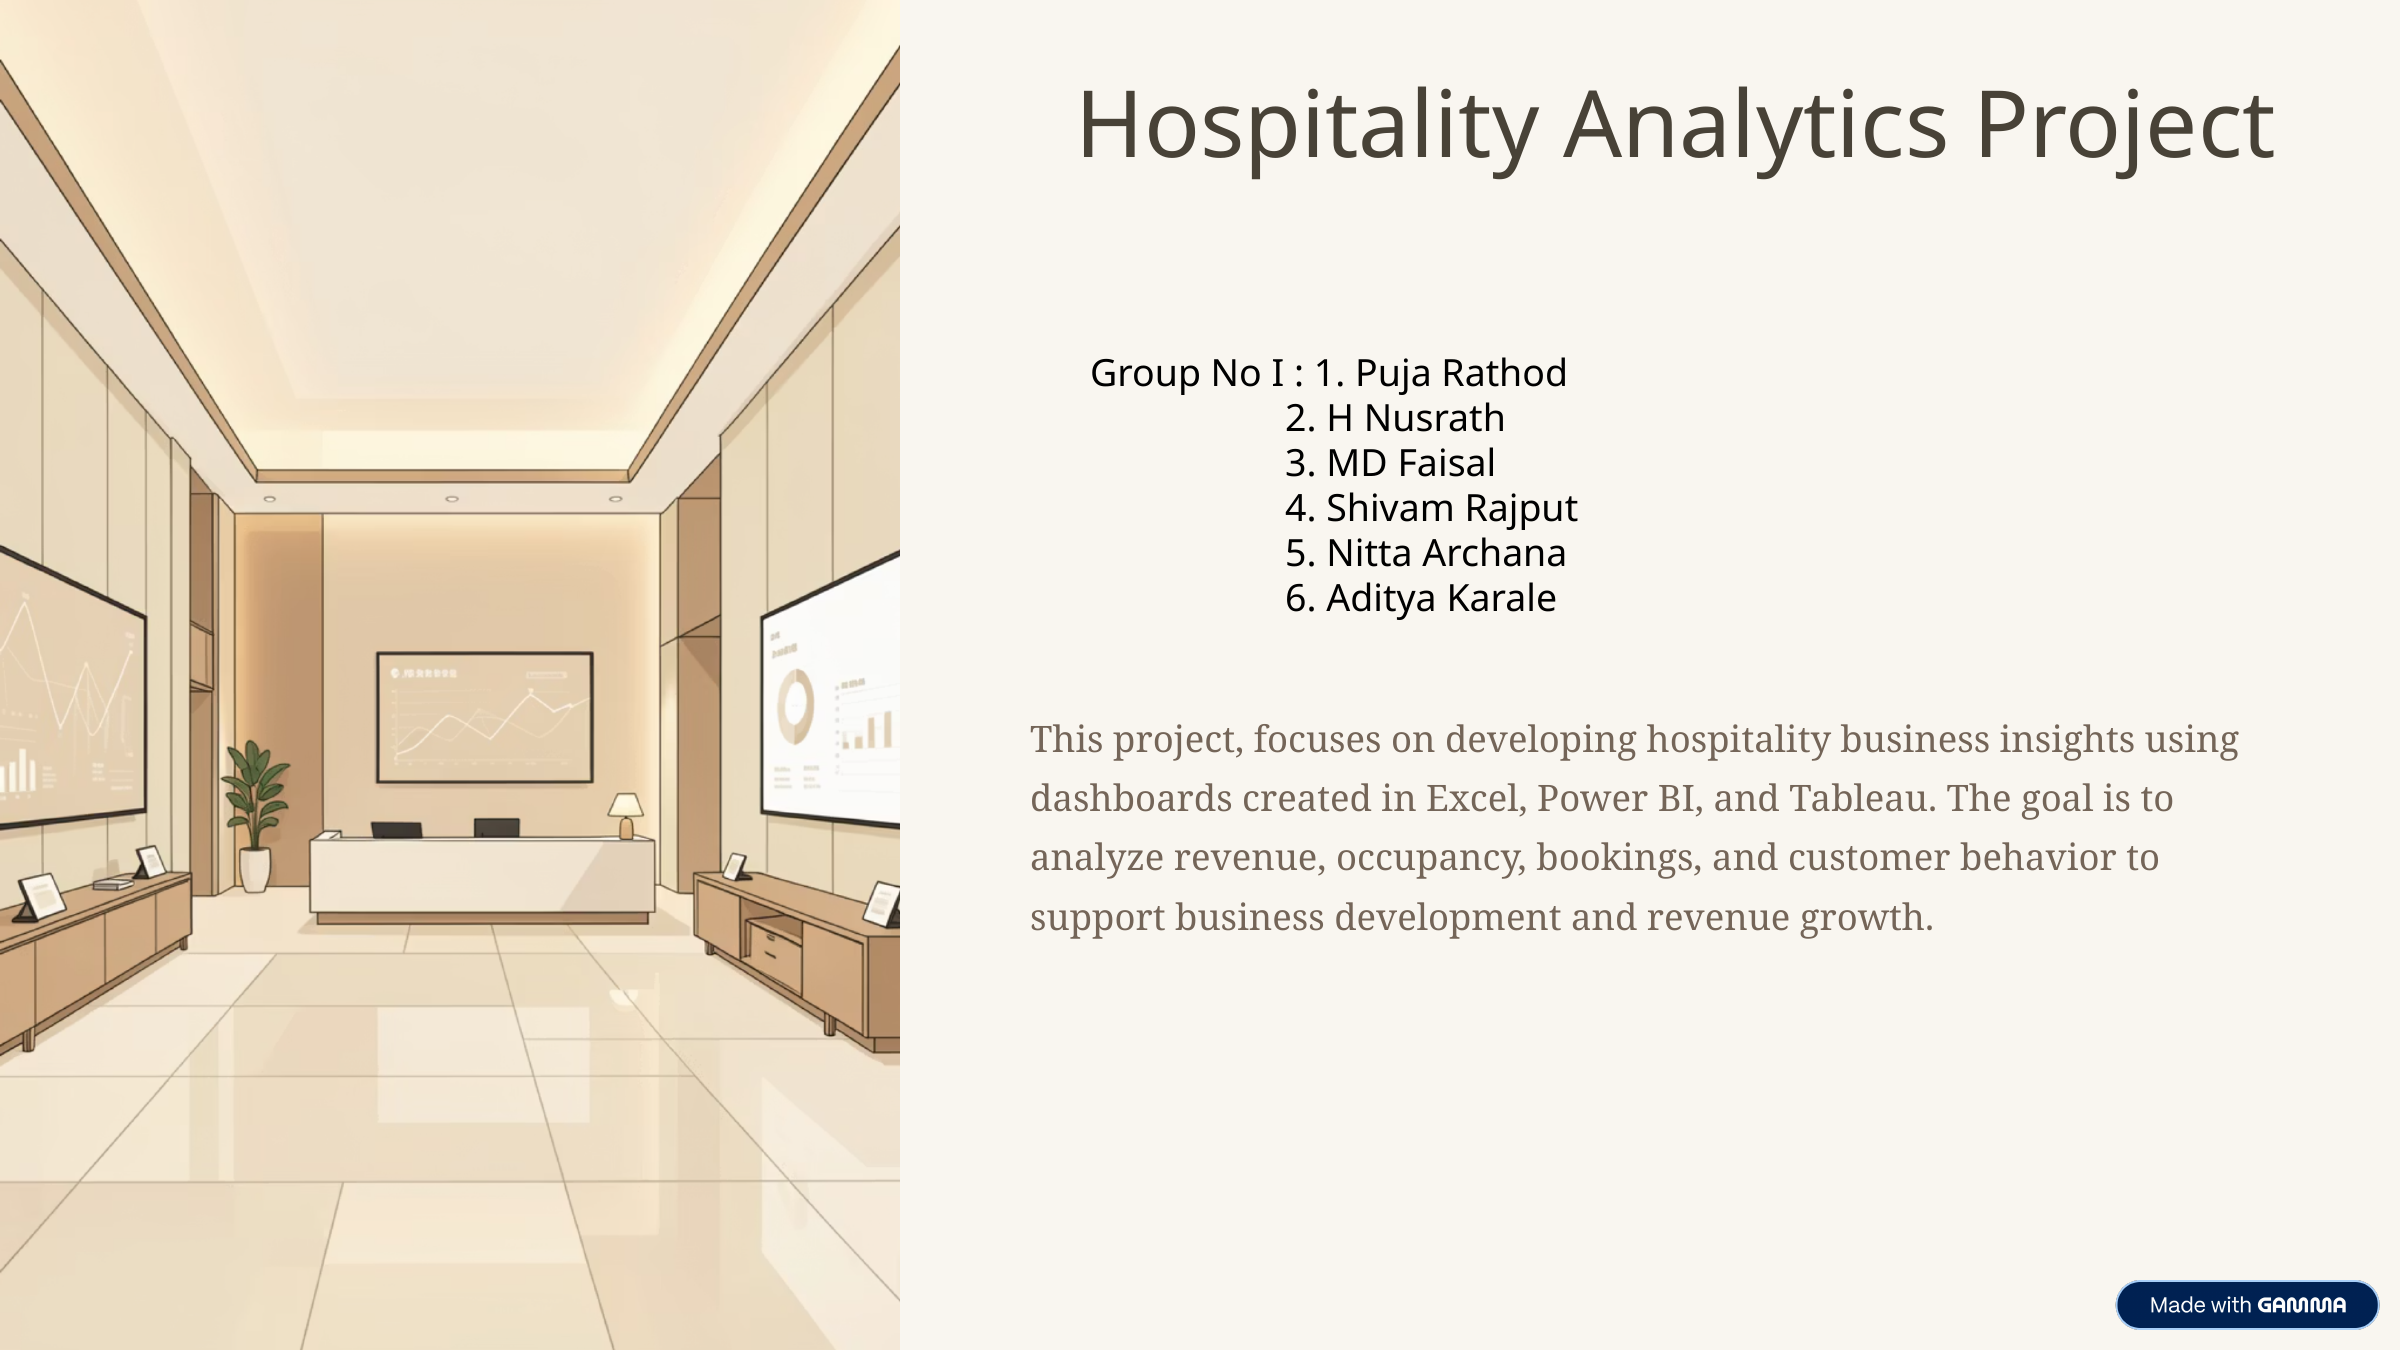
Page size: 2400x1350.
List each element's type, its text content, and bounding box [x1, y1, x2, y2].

text_box This project, focuses on developing hospitality business insights using dashboards created in Excel, Power BI, and Tableau. The goal is to analyze revenue, occupancy, bookings, and customer behavior to support business development and revenue growth. [1030, 700, 2270, 939]
text_box Hospitality Analytics Project [1075, 60, 2315, 293]
text_box Group No I : 1. Puja Rathod 2. H Nusrath 3. MD Faisal 4. Shivam Rajput 5. Nitta Archana 6. Aditya Karale [1075, 341, 2276, 672]
picture [0, 0, 900, 1350]
picture [2106, 1271, 2389, 1339]
